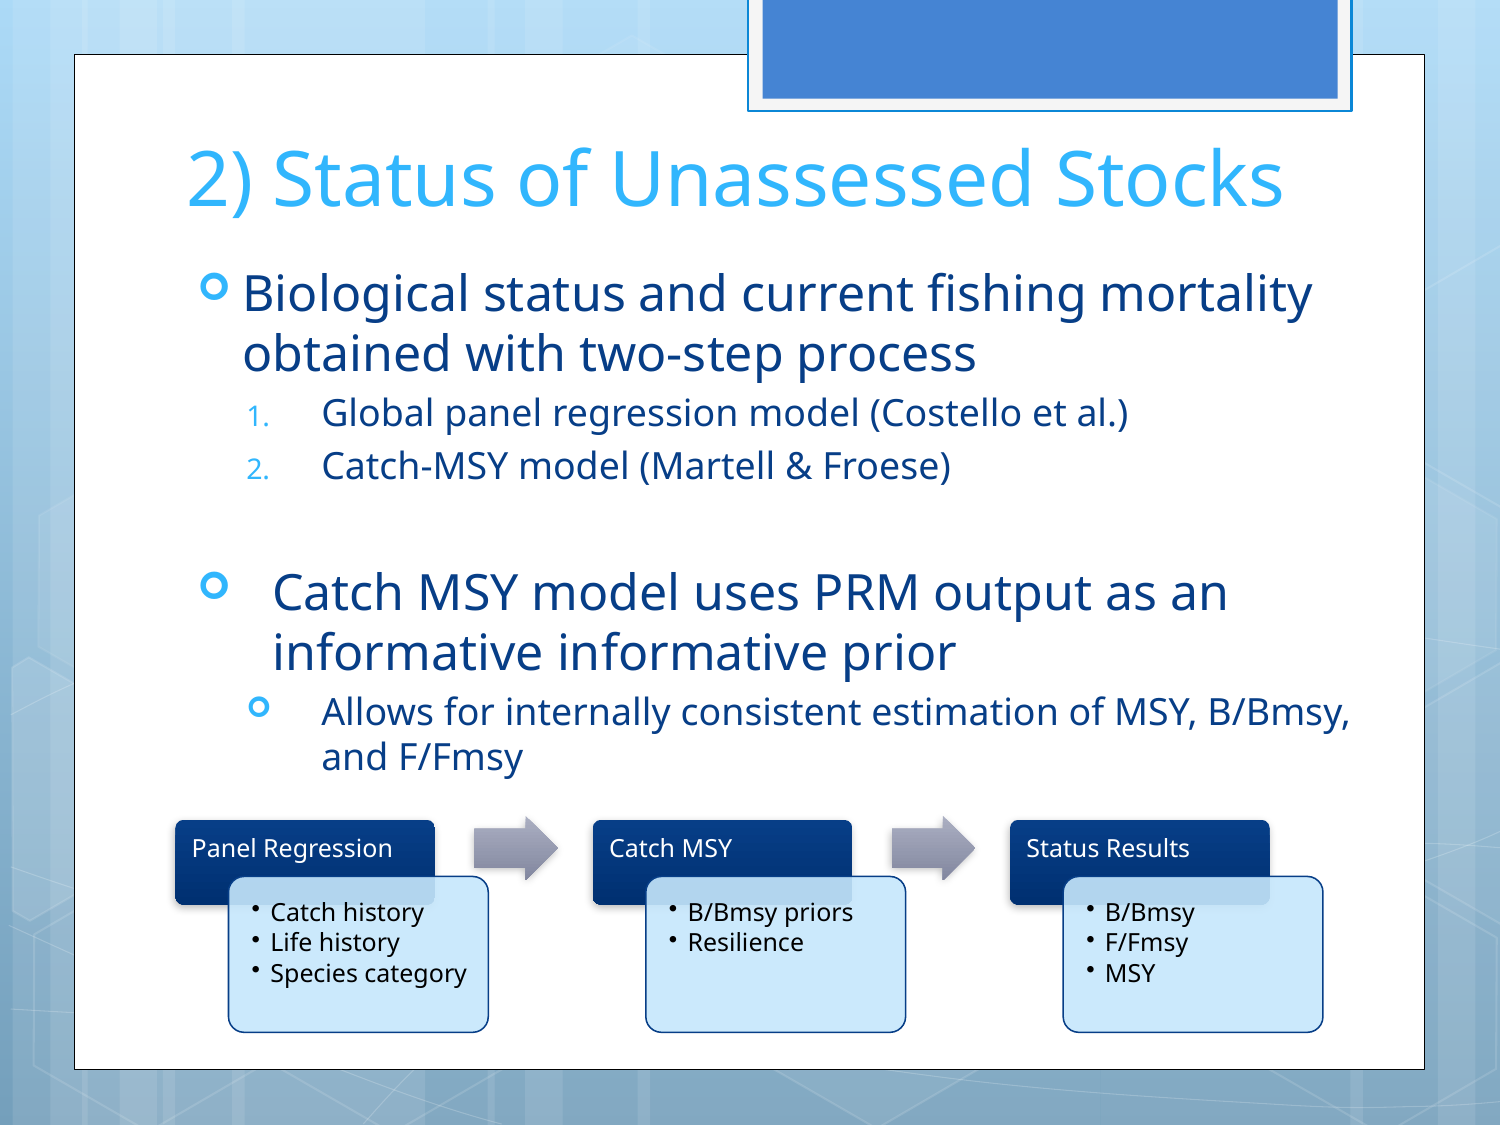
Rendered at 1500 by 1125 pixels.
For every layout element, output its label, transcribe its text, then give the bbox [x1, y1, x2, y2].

title 2) Status of Unassessed Stocks [171, 41, 1324, 230]
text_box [174, 817, 1324, 1035]
list Biological status and current fishing mortality obtained with two-step process Global panel regression model (Costello et al.) Catch-MSY model (Martell & Froese) Catch MSY model uses PRM output as an informative informative prior Allows for internally consistent estimation of MSY, B/Bmsy, and F/Fmsy [171, 254, 1368, 802]
